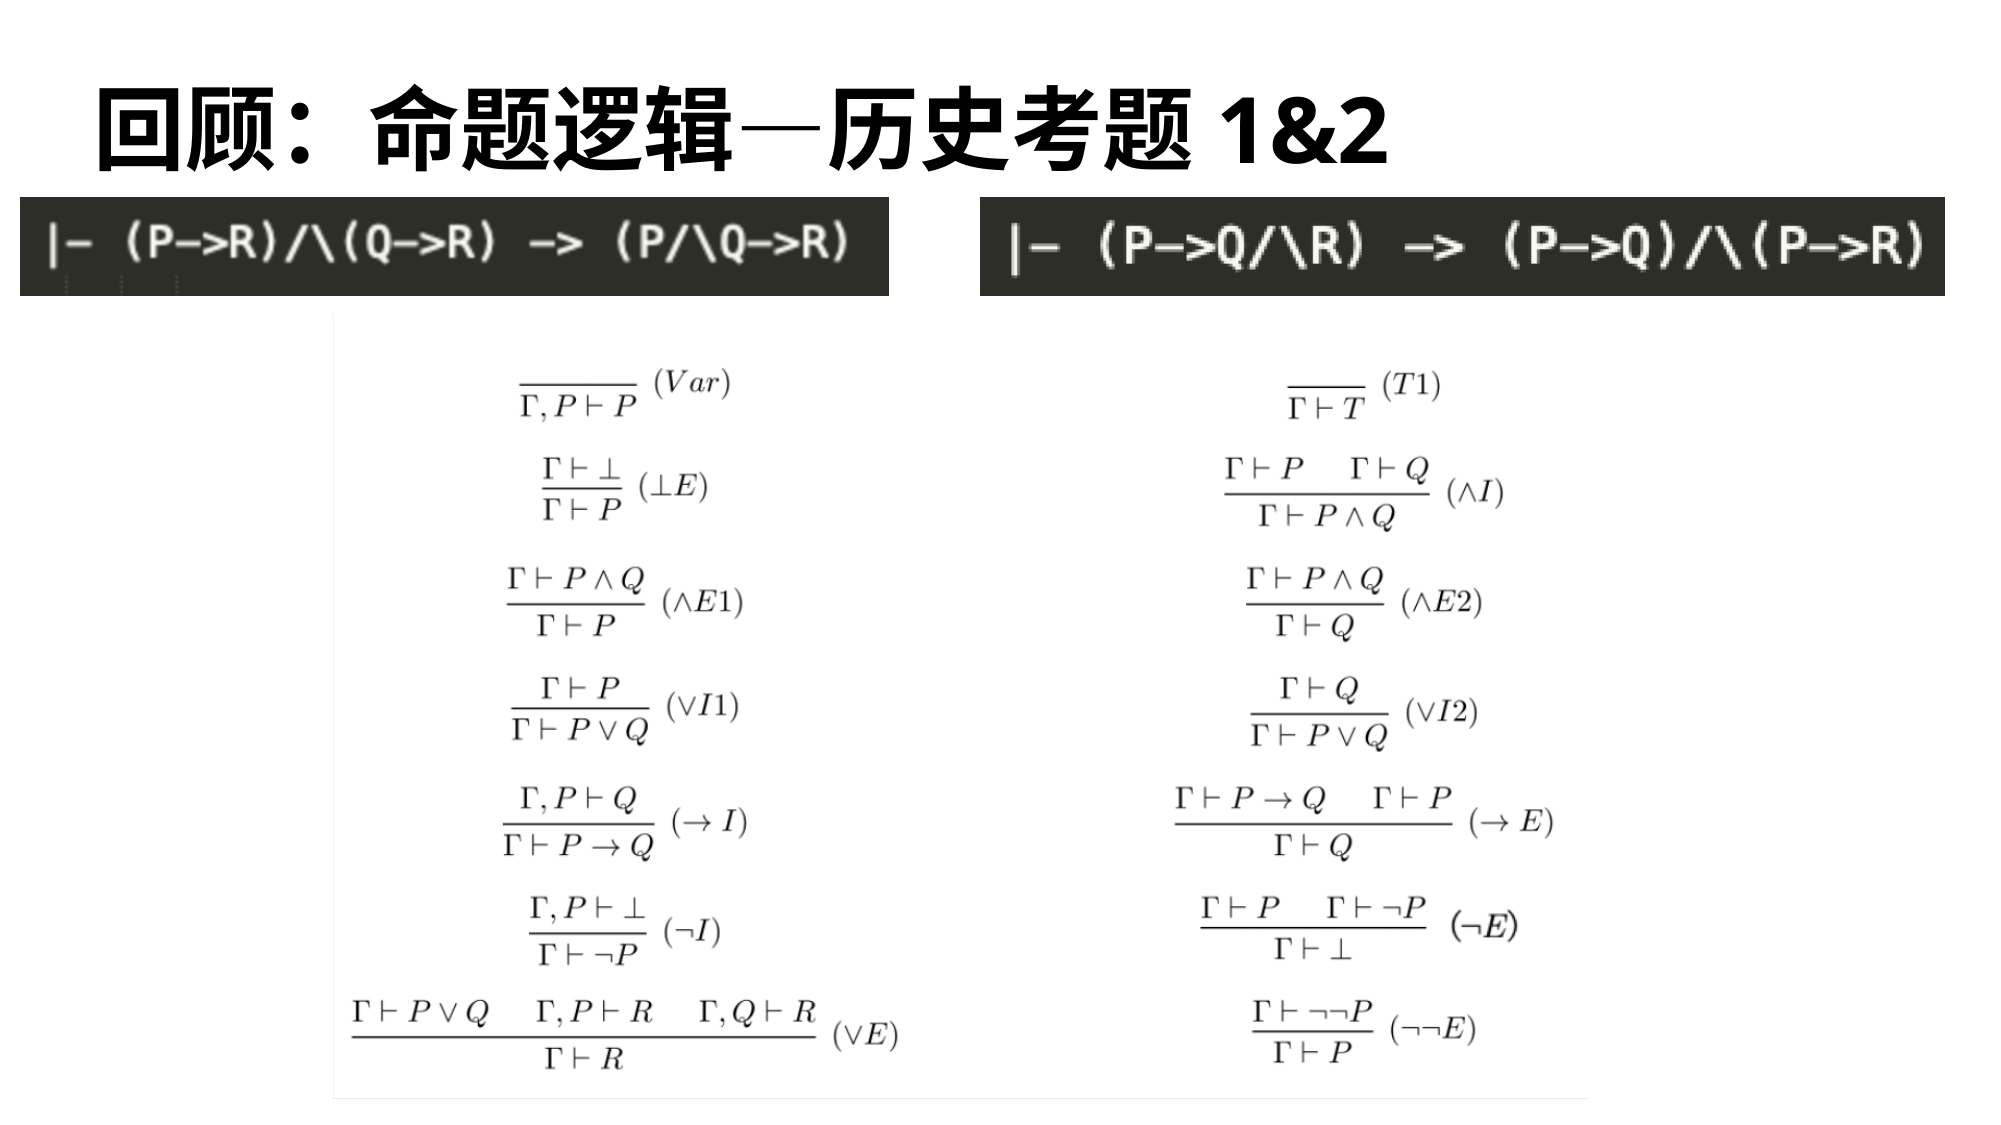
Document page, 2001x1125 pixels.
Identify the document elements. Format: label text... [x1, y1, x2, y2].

picture [980, 197, 1945, 296]
picture [332, 314, 1587, 1100]
title 回顾：命题逻辑—历史考题1&2 [78, 25, 1804, 243]
picture [20, 197, 889, 296]
